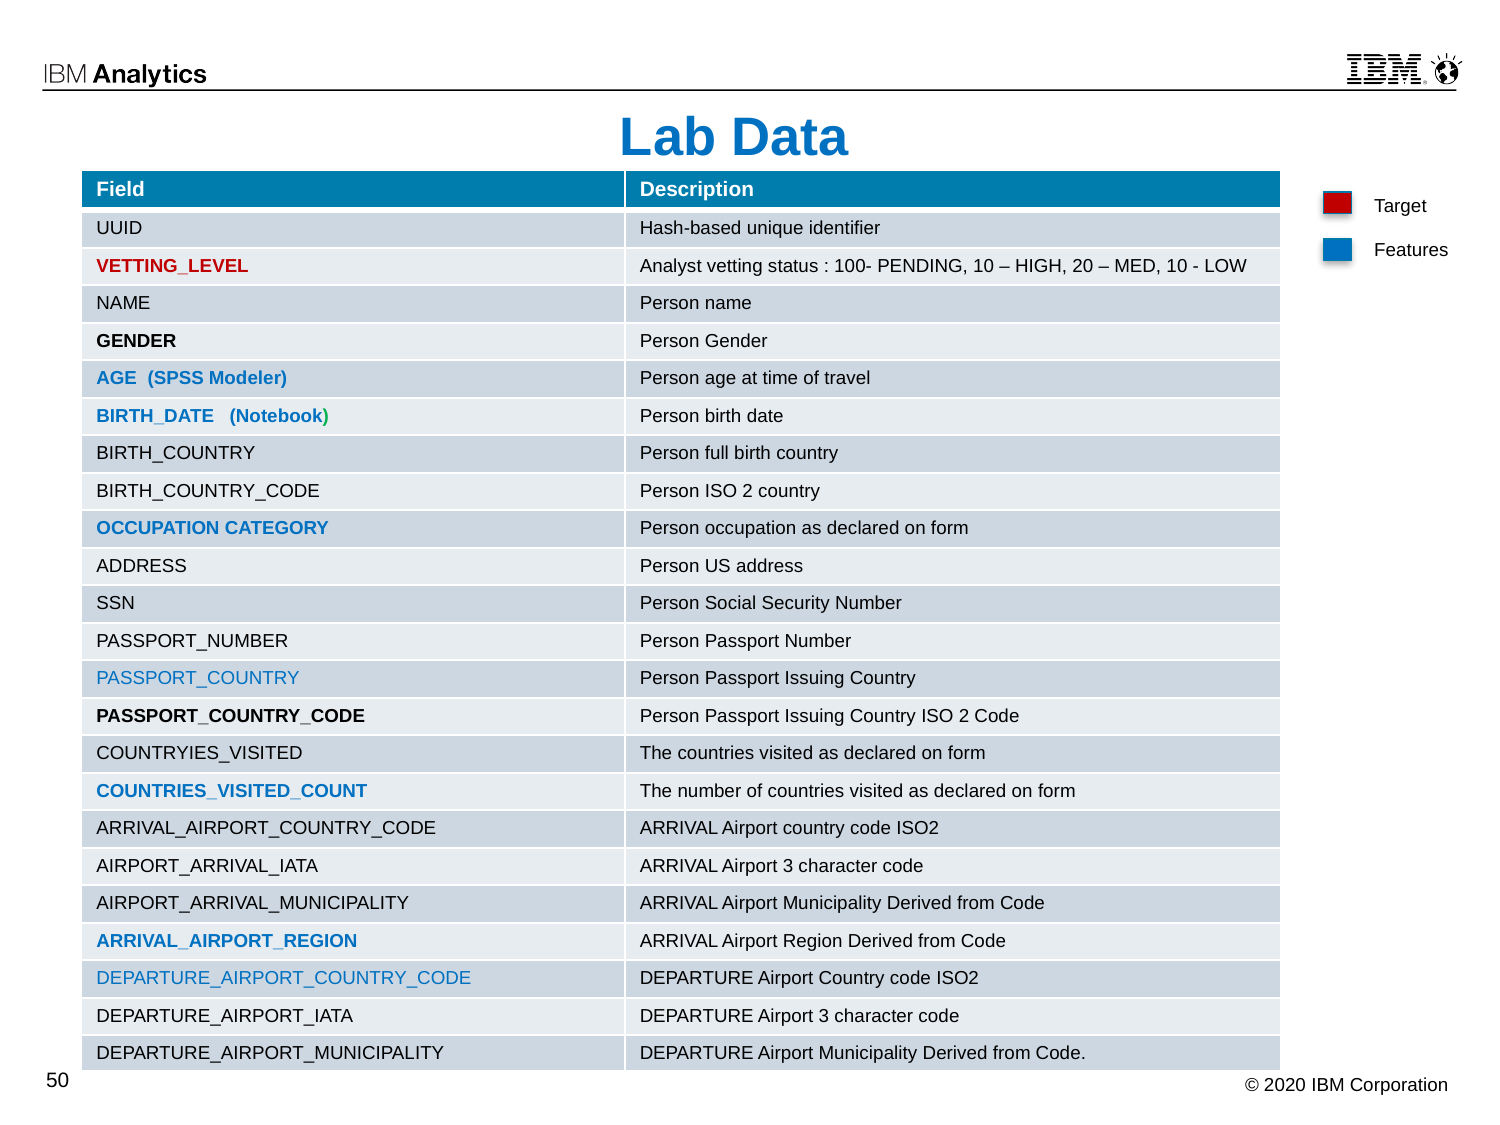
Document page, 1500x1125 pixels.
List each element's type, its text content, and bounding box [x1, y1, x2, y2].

text_box [1323, 191, 1352, 214]
table_cell DEPARTURE Airport Country code ISO2 [626, 961, 1280, 997]
table_cell Person full birth country [626, 436, 1280, 472]
table_cell Hash-based unique identifier [626, 213, 1280, 247]
table_cell AIRPORT_ARRIVAL_MUNICIPALITY [82, 886, 624, 922]
table_cell Person birth date [626, 399, 1280, 434]
table_cell NAME [82, 286, 624, 322]
table_cell Person US address [626, 549, 1280, 584]
table_cell BIRTH_DATE (Notebook) [82, 399, 624, 434]
table_cell DEPARTURE Airport 3 character code [626, 999, 1280, 1034]
table_cell Person occupation as declared on form [626, 511, 1280, 547]
table_cell The number of countries visited as declared on form [626, 774, 1280, 809]
table_cell ARRIVAL Airport Municipality Derived from Code [626, 886, 1280, 922]
text_box [1323, 238, 1352, 261]
table_cell PASSPORT_NUMBER [82, 624, 624, 659]
table_cell The countries visited as declared on form [626, 736, 1280, 772]
table_cell COUNTRYIES_VISITED [82, 736, 624, 772]
table_cell ADDRESS [82, 549, 624, 584]
table_cell BIRTH_COUNTRY_CODE [82, 474, 624, 509]
table_cell DEPARTURE_AIRPORT_MUNICIPALITY [82, 1036, 624, 1070]
table_cell DEPARTURE_AIRPORT_COUNTRY_CODE [82, 961, 624, 997]
table_cell UUID [82, 213, 624, 247]
table_cell PASSPORT_COUNTRY_CODE [82, 699, 624, 734]
table_cell ARRIVAL_AIRPORT_COUNTRY_CODE [82, 811, 624, 847]
table_cell ARRIVAL Airport country code ISO2 [626, 811, 1280, 847]
table_cell Person ISO 2 country [626, 474, 1280, 509]
table_cell Person Passport Number [626, 624, 1280, 659]
table_cell Person Passport Issuing Country [626, 661, 1280, 697]
table_cell Person name [626, 286, 1280, 322]
table_cell AIRPORT_ARRIVAL_IATA [82, 849, 624, 884]
table_cell AGE (SPSS Modeler) [82, 361, 624, 397]
table_cell OCCUPATION CATEGORY [82, 511, 624, 547]
table_cell Person Social Security Number [626, 586, 1280, 622]
table_header Field [82, 171, 624, 207]
table_cell PASSPORT_COUNTRY [82, 661, 624, 697]
table_cell GENDER [82, 324, 624, 359]
text_box Target [1359, 186, 1455, 224]
table_cell SSN [82, 586, 624, 622]
text_box Features [1359, 230, 1469, 268]
table_cell Person age at time of travel [626, 361, 1280, 397]
table_cell VETTING_LEVEL [82, 249, 624, 284]
table_cell Person Passport Issuing Country ISO 2 Code [626, 699, 1280, 734]
table_cell DEPARTURE Airport Municipality Derived from Code. [626, 1036, 1280, 1070]
table_cell BIRTH_COUNTRY [82, 436, 624, 472]
table_cell DEPARTURE_AIRPORT_IATA [82, 999, 624, 1034]
table_cell ARRIVAL Airport 3 character code [626, 849, 1280, 884]
table_header Description [626, 171, 1280, 207]
title Lab Data [43, 93, 1455, 192]
table_cell ARRIVAL_AIRPORT_REGION [82, 924, 624, 959]
picture [26, 46, 225, 102]
picture [1336, 42, 1471, 94]
table_cell Analyst vetting status : 100- PENDING, 10 – HIGH, 20 – MED, 10 - LOW [626, 249, 1280, 284]
table_cell COUNTRIES_VISITED_COUNT [82, 774, 624, 809]
table_cell ARRIVAL Airport Region Derived from Code [626, 924, 1280, 959]
table_cell Person Gender [626, 324, 1280, 359]
